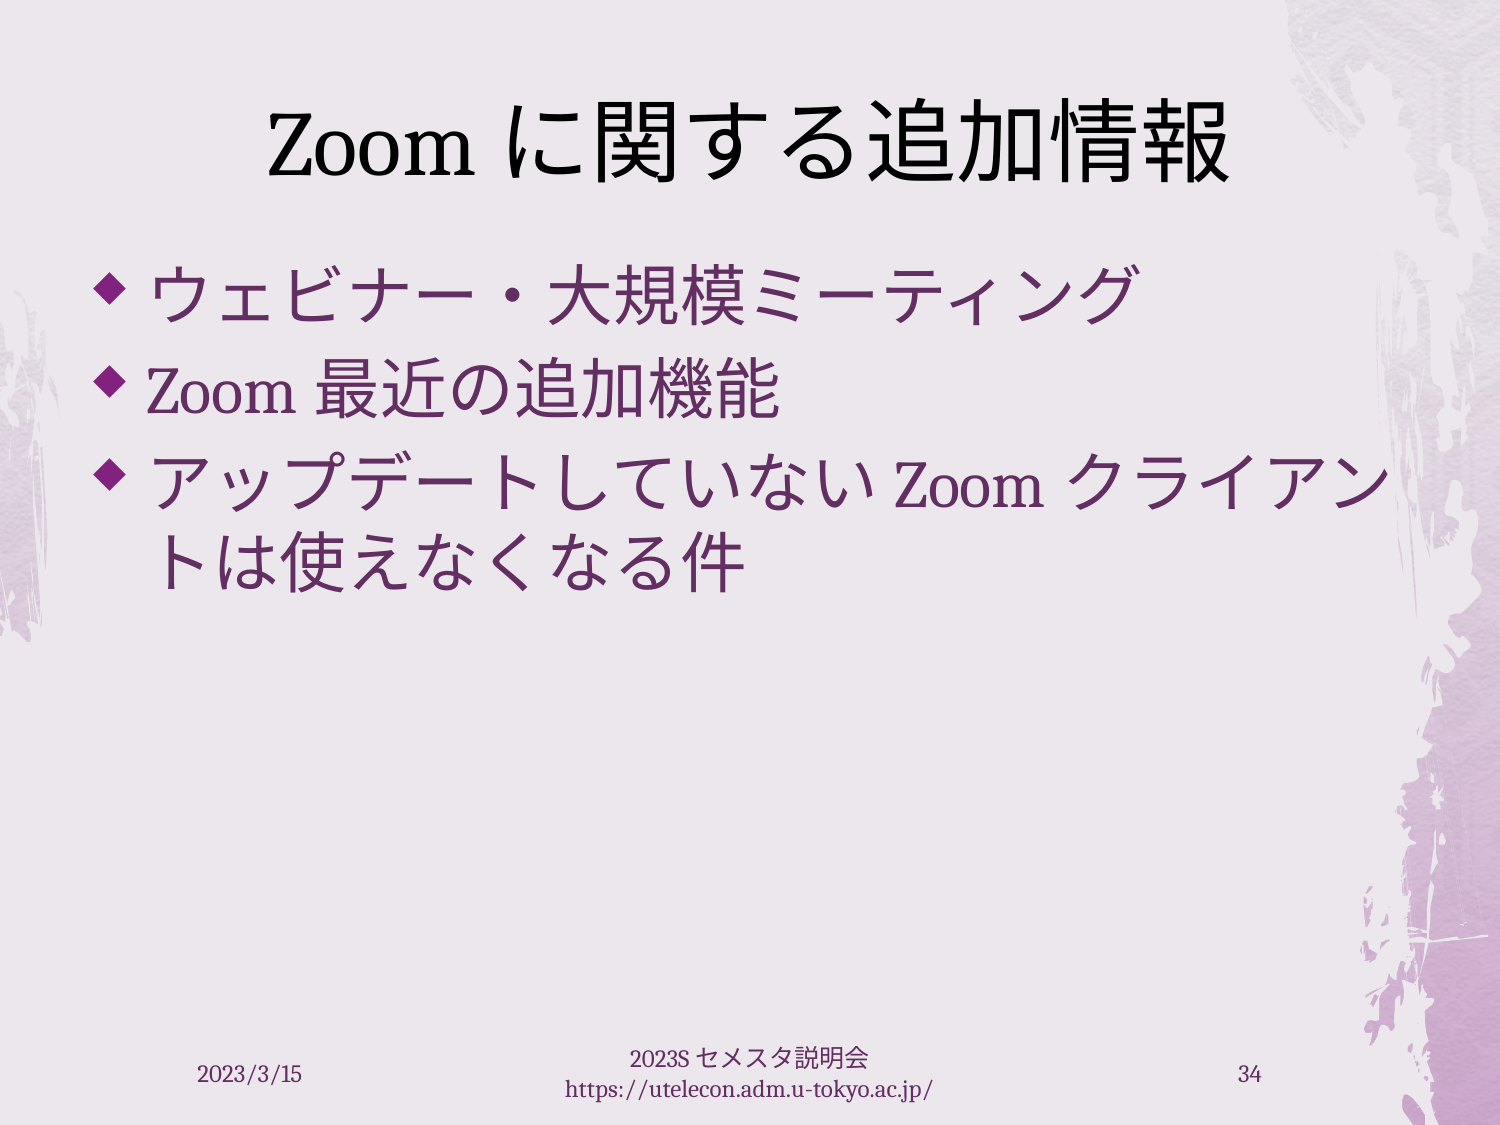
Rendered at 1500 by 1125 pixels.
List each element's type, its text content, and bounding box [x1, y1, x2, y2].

footer 2023Sセメスタ説明会 https://utelecon.adm.u-tokyo.ac.jp/ [512, 1042, 988, 1103]
list ウェビナー・大規模ミーティング Zoom最近の追加機能 アップデートしていないZoomクライアントは使えなくなる件 [75, 246, 1425, 989]
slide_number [75, 1042, 425, 1103]
title Zoomに関する追加情報 [75, 45, 1425, 233]
slide_number 34 [1074, 1042, 1425, 1103]
